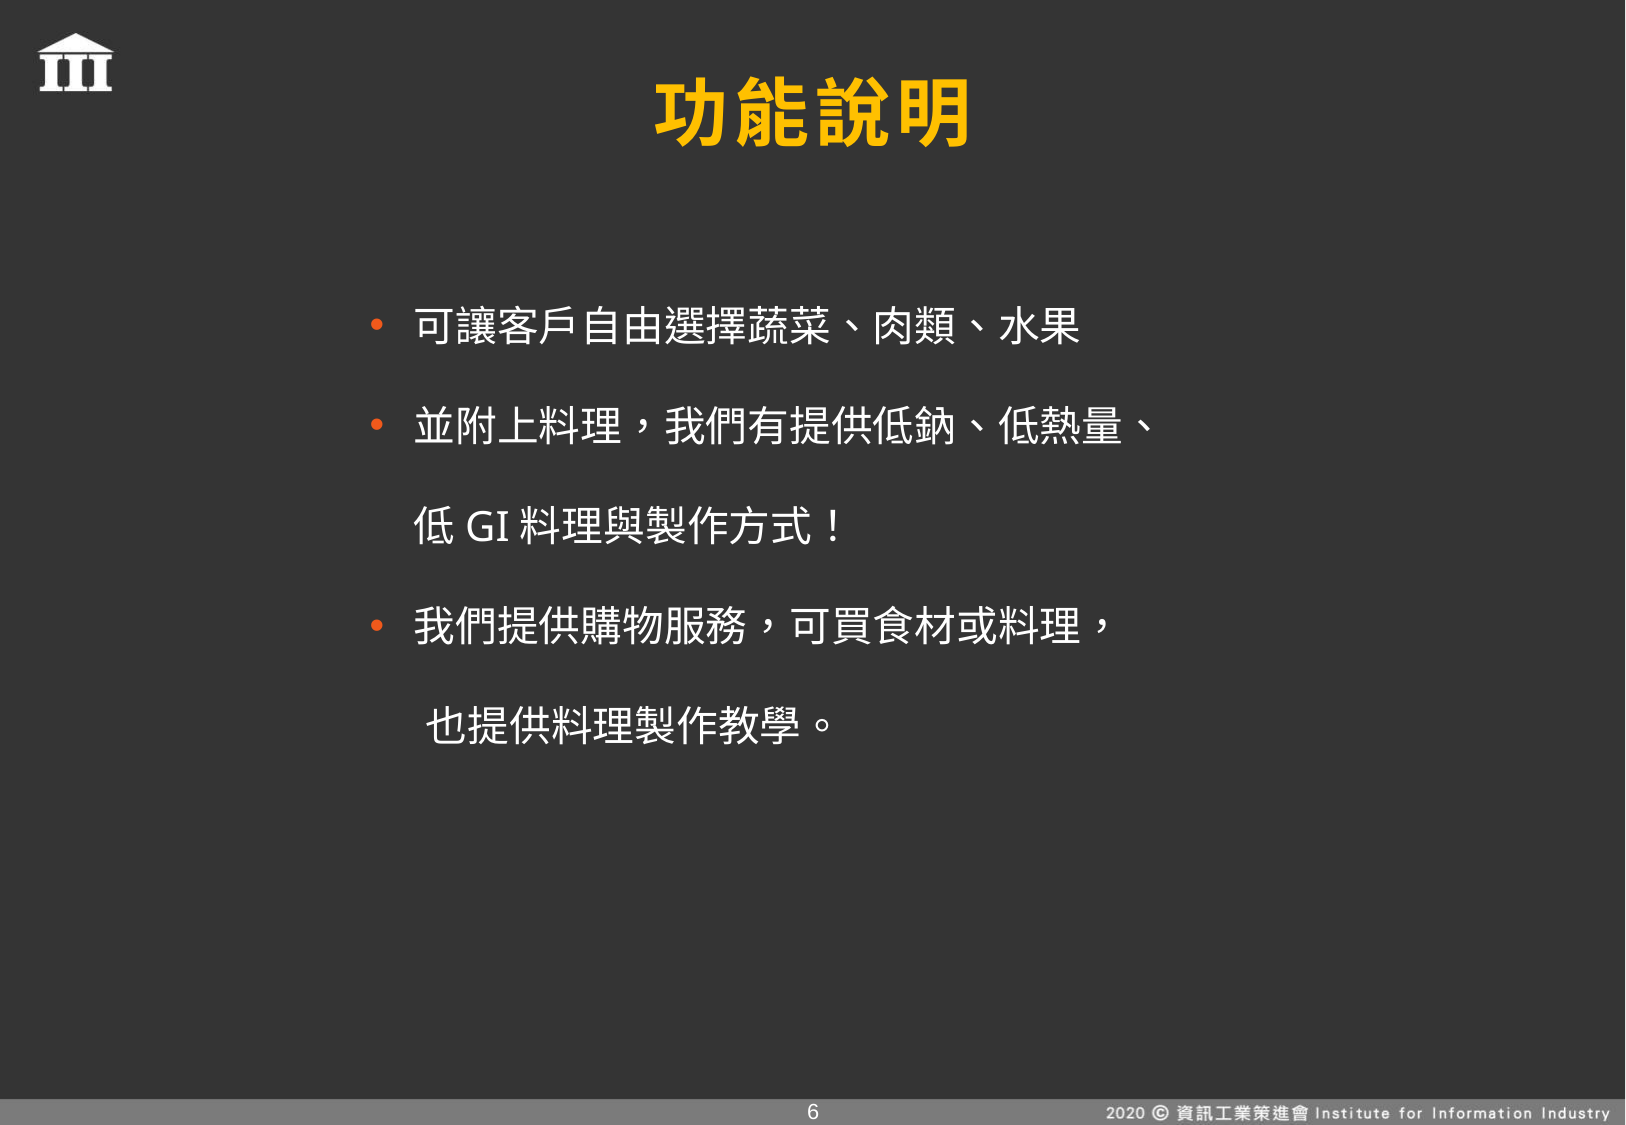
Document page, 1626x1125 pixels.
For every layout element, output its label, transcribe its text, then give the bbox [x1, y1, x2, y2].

list 可讓客戶自由選擇蔬菜、肉類、水果 並附上料理，我們有提供低鈉、低熱量、 低GI料理與製作方式！ 我們提供購物服務，可買食材或料理， 也提供料理製作教學。 [221, 267, 1404, 1035]
title 功能說明 [103, 54, 1522, 167]
picture [0, 0, 1626, 1125]
slide_number 5 [778, 1089, 848, 1125]
